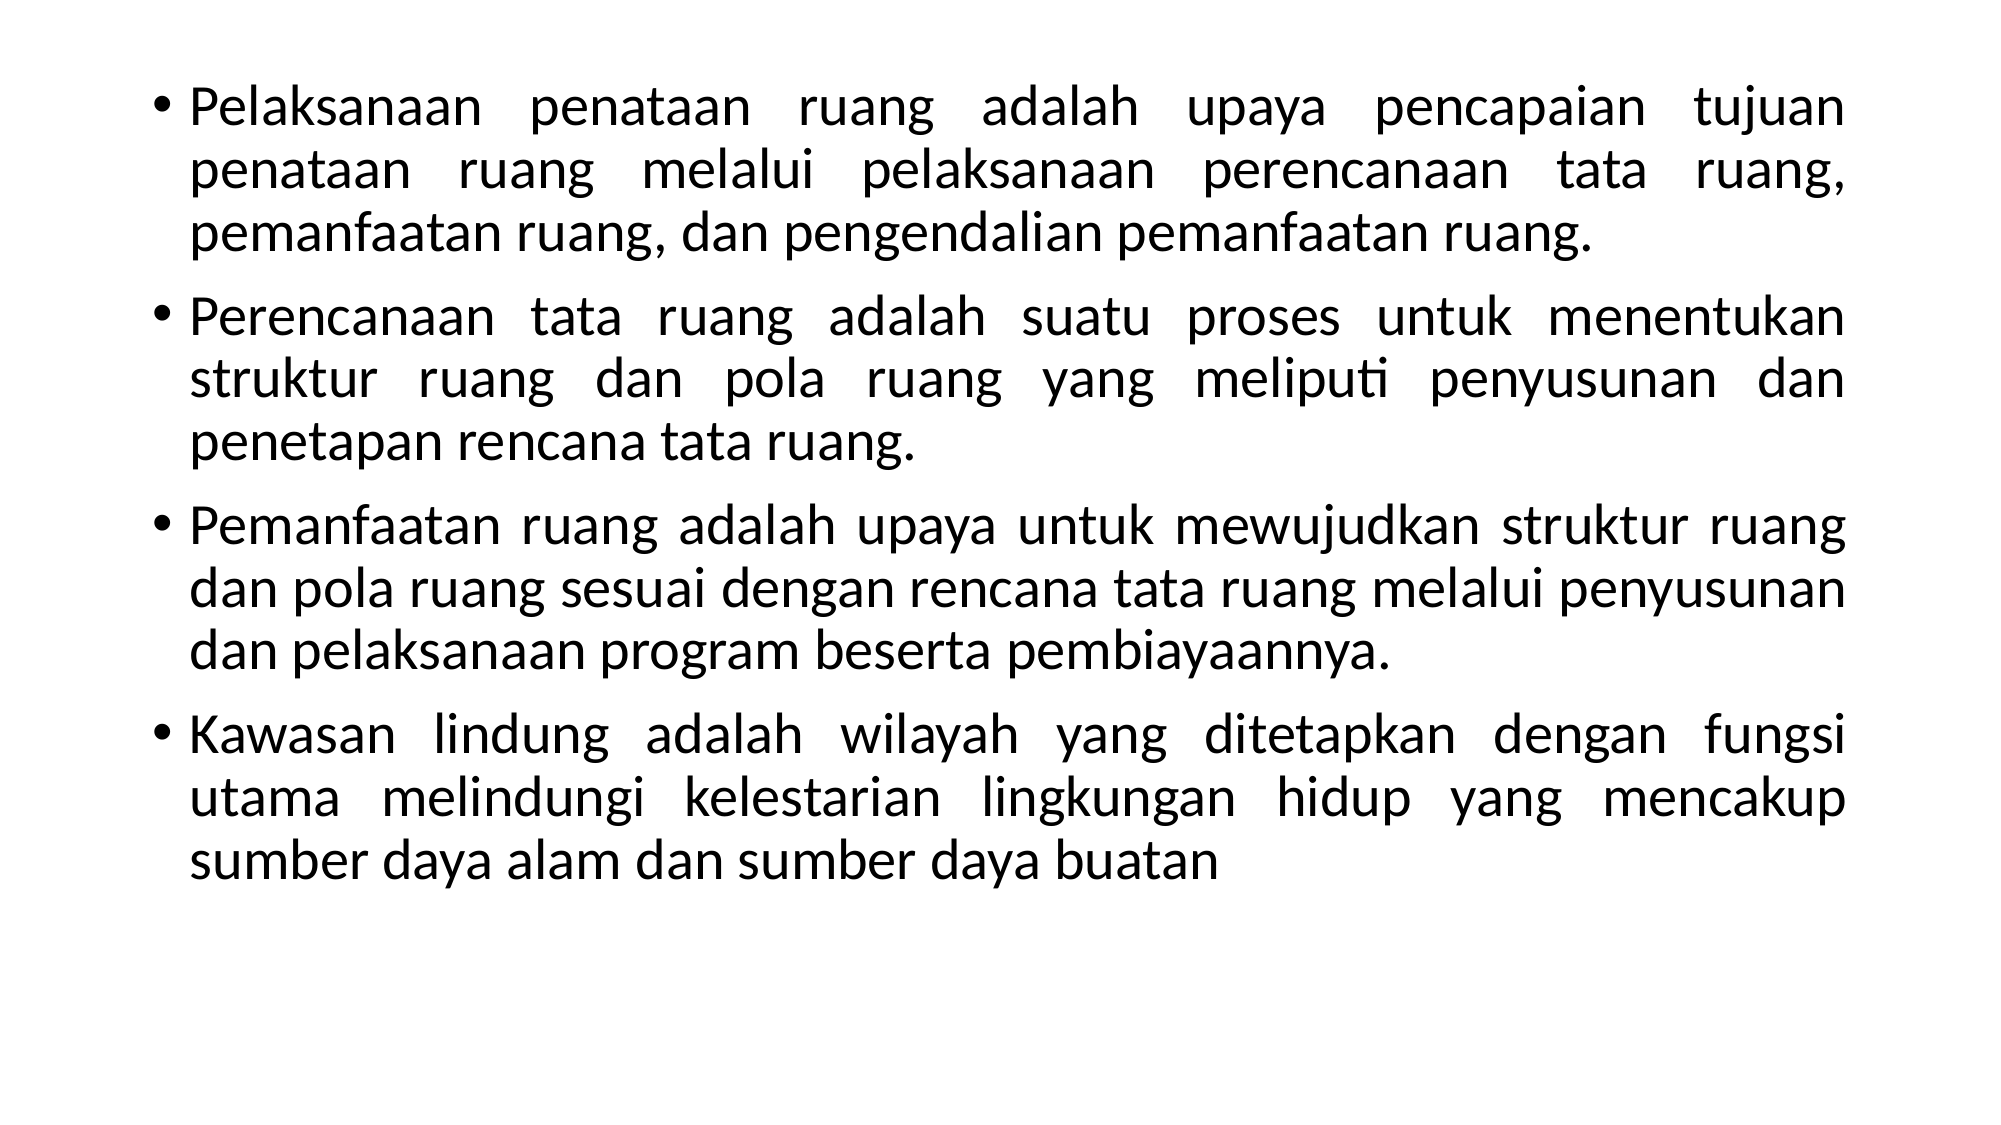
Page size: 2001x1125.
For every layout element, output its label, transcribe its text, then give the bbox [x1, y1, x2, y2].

list Pelaksanaan penataan ruang adalah upaya pencapaian tujuan penataan ruang melalui pelaksanaan perencanaan tata ruang, pemanfaatan ruang, dan pengendalian pemanfaatan ruang. Perencanaan tata ruang adalah suatu proses untuk menentukan struktur ruang dan pola ruang yang meliputi penyusunan dan penetapan rencana tata ruang. Pemanfaatan ruang adalah upaya untuk mewujudkan struktur ruang dan pola ruang sesuai dengan rencana tata ruang melalui penyusunan dan pelaksanaan program beserta pembiayaannya. Kawasan lindung adalah wilayah yang ditetapkan dengan fungsi utama melindungi kelestarian lingkungan hidup yang mencakup sumber daya alam dan sumber daya buatan [137, 67, 1863, 1014]
